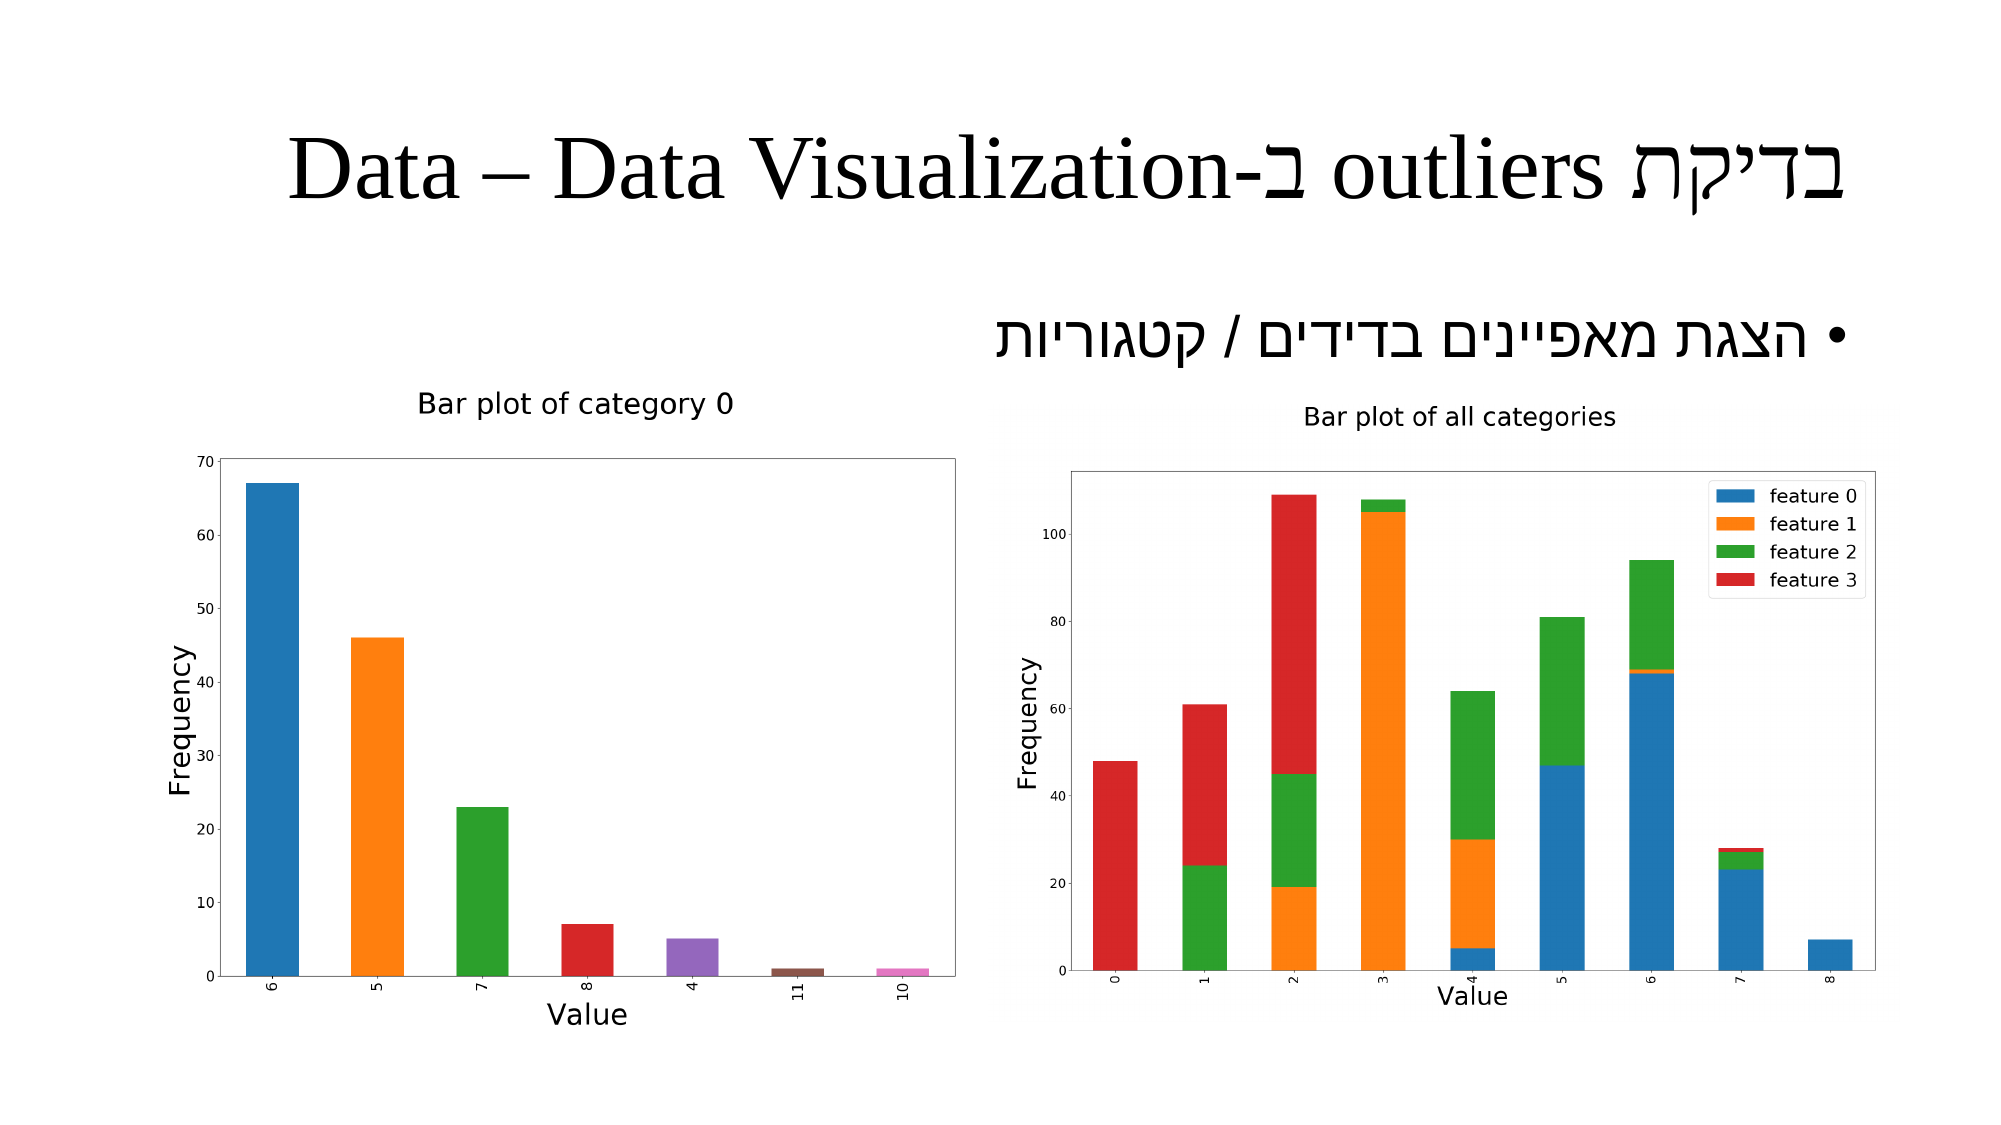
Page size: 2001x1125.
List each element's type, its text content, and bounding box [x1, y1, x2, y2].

title בדיקת outliers ב-Data – Data Visualization [137, 59, 1863, 278]
picture [988, 404, 1900, 1022]
picture [146, 383, 972, 1033]
list הצגת מאפיינים בדידים / קטגוריות [137, 299, 1863, 1014]
